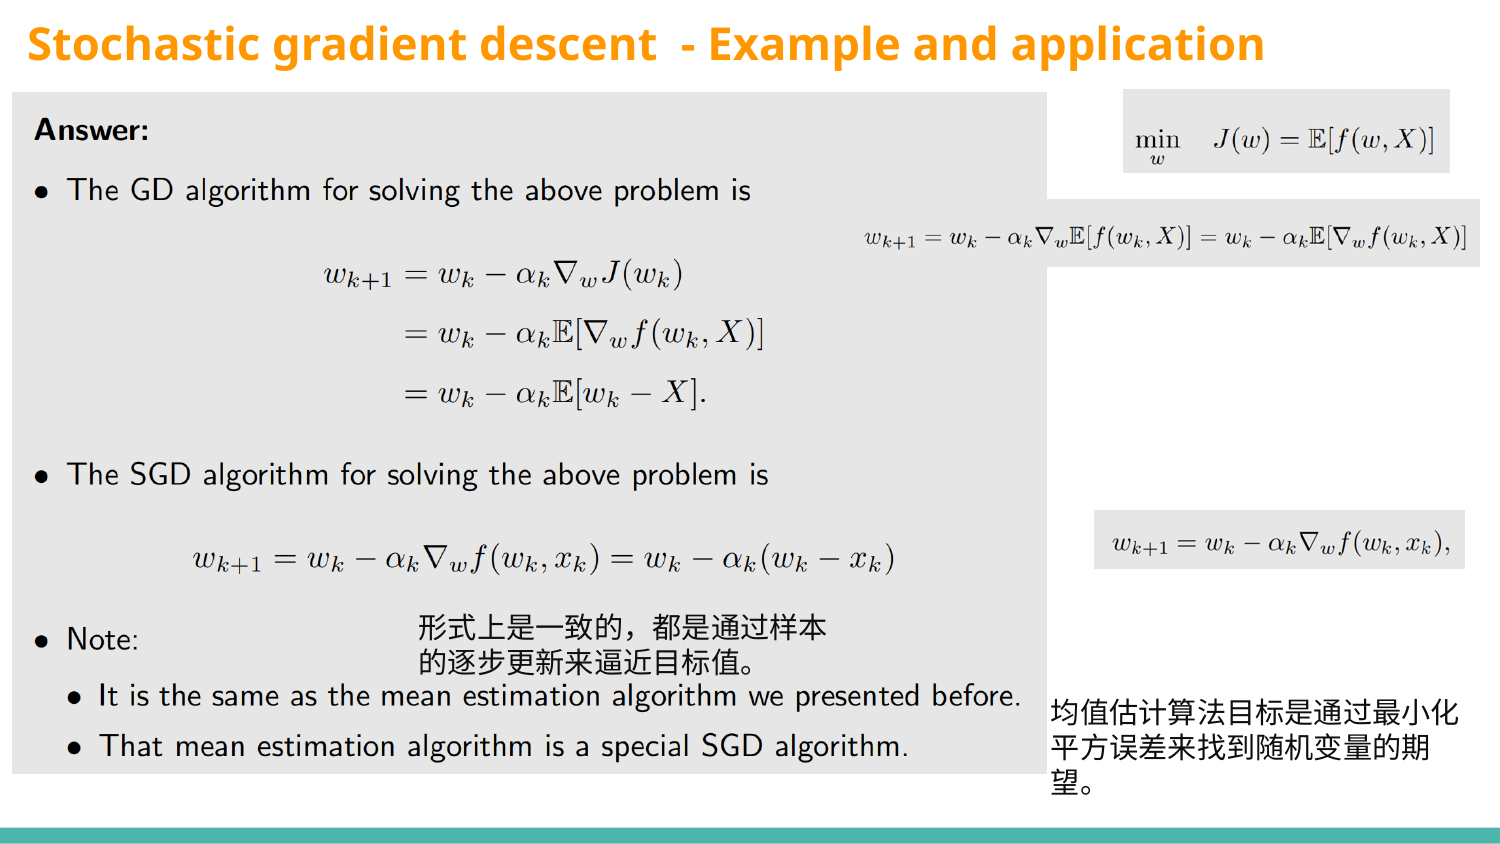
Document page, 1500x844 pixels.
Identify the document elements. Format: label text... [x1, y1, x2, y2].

title Stochastic gradient descent - Example and application [12, 0, 1410, 116]
picture [1123, 89, 1450, 174]
picture [11, 91, 1480, 775]
picture [1093, 509, 1465, 569]
text_box 均值估计算法目标是通过最小化平方误差来找到随机变量的期望。 [1036, 687, 1500, 807]
